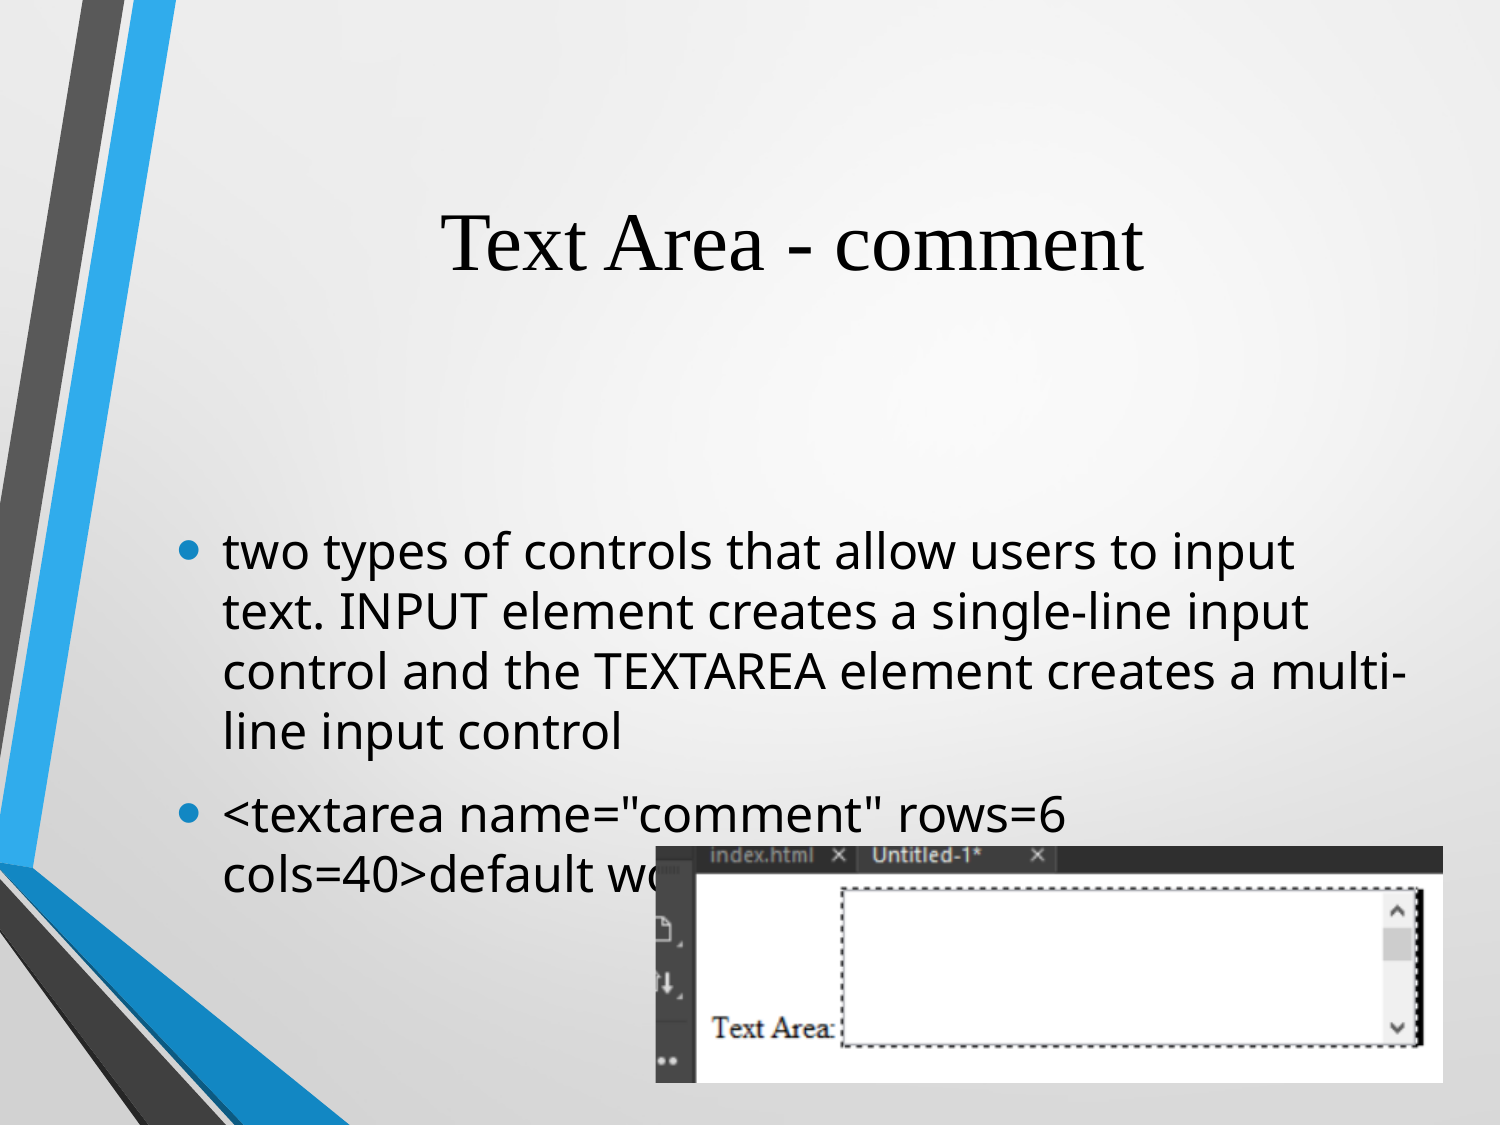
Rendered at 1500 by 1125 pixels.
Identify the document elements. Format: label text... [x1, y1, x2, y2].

list two types of controls that allow users to input text. INPUT element creates a single-line input control and the TEXTAREA element creates a multi-line input control <textarea name="comment" rows=6 cols=40>default words </textarea> [161, 437, 1425, 985]
picture [655, 845, 1444, 1083]
title Text Area - comment [161, 75, 1425, 400]
